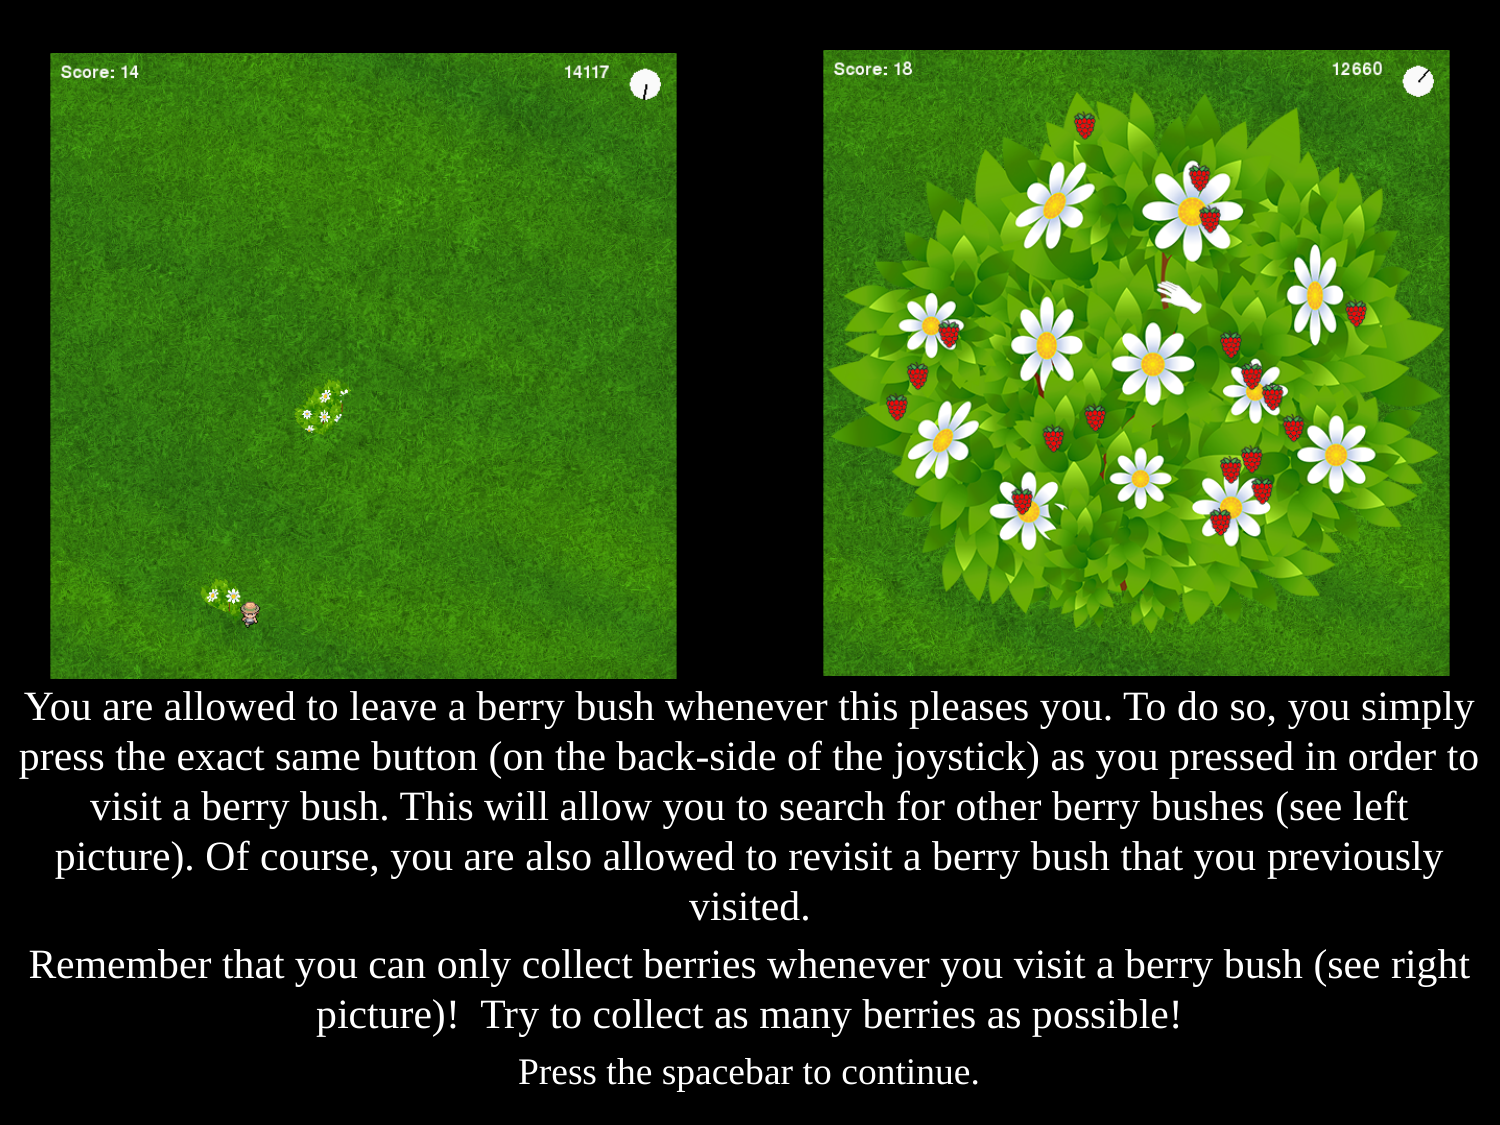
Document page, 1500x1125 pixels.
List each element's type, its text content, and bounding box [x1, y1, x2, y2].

list You are allowed to leave a berry bush whenever this pleases you. To do so, you simply press the exact same button (on the back-side of the joystick) as you pressed in order to visit a berry bush. This will allow you to search for other berry bushes (see left picture). Of course, you are also allowed to revisit a berry bush that you previously visited. Remember that you can only collect berries whenever you visit a berry bush (see right picture)! Try to collect as many berries as possible! [0, 684, 1500, 1039]
picture [0, 49, 1500, 679]
text_box Press the spacebar to continue. [0, 1039, 1500, 1125]
